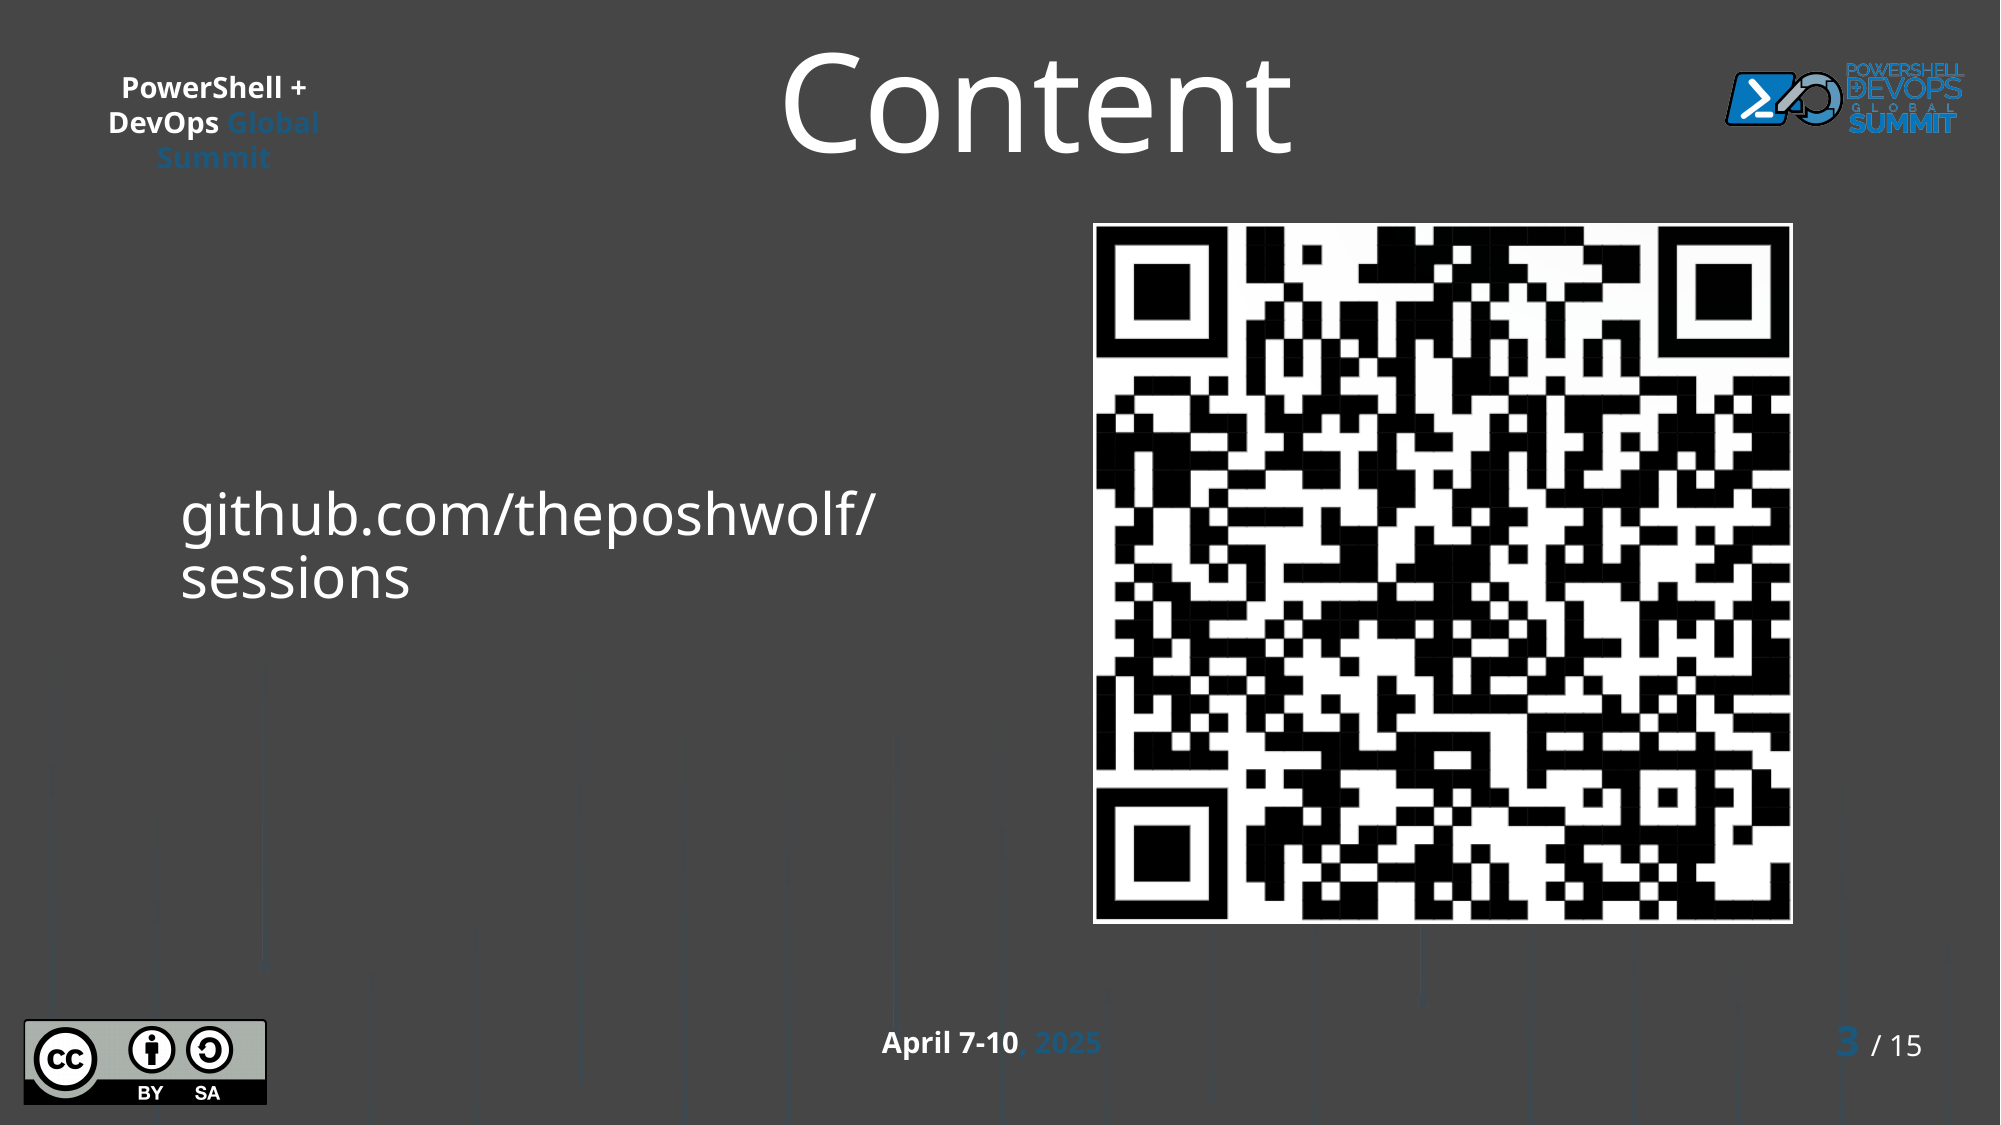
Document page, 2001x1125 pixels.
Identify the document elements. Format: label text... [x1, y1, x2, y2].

picture [1093, 223, 1793, 924]
title Content [367, 25, 1704, 244]
list github.com/theposhwolf/sessions [165, 219, 1025, 898]
picture [1725, 61, 1965, 139]
picture [23, 1019, 267, 1105]
